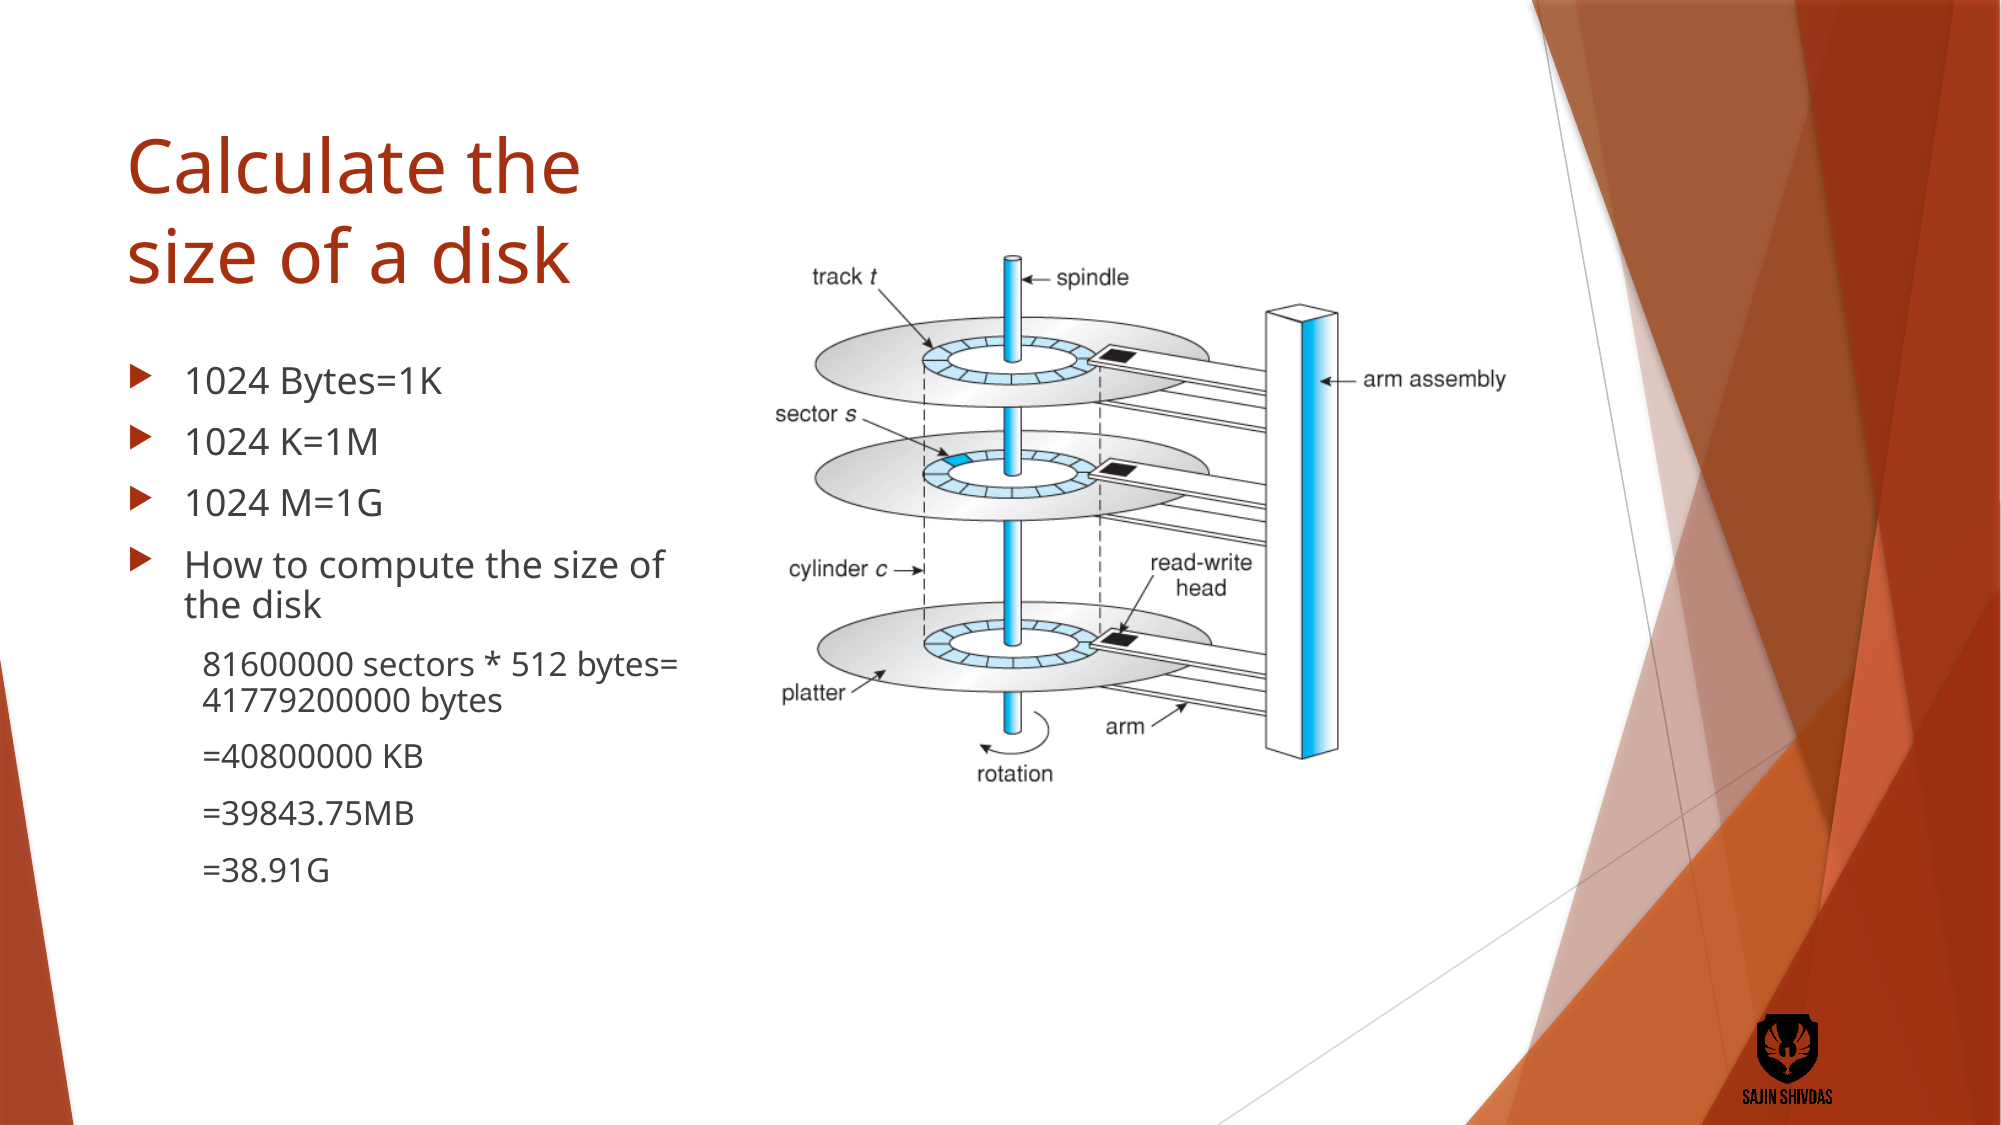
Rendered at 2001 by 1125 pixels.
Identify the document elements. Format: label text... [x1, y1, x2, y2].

list 1024 Bytes=1K 1024 K=1M 1024 M=1G How to compute the size of the disk 81600000 sectors * 512 bytes= 41779200000 bytes =40800000 KB =39843.75MB =38.91G [112, 354, 723, 939]
picture [762, 243, 1519, 800]
title Calculate the size of a disk [111, 99, 723, 317]
picture [1732, 1004, 1845, 1116]
